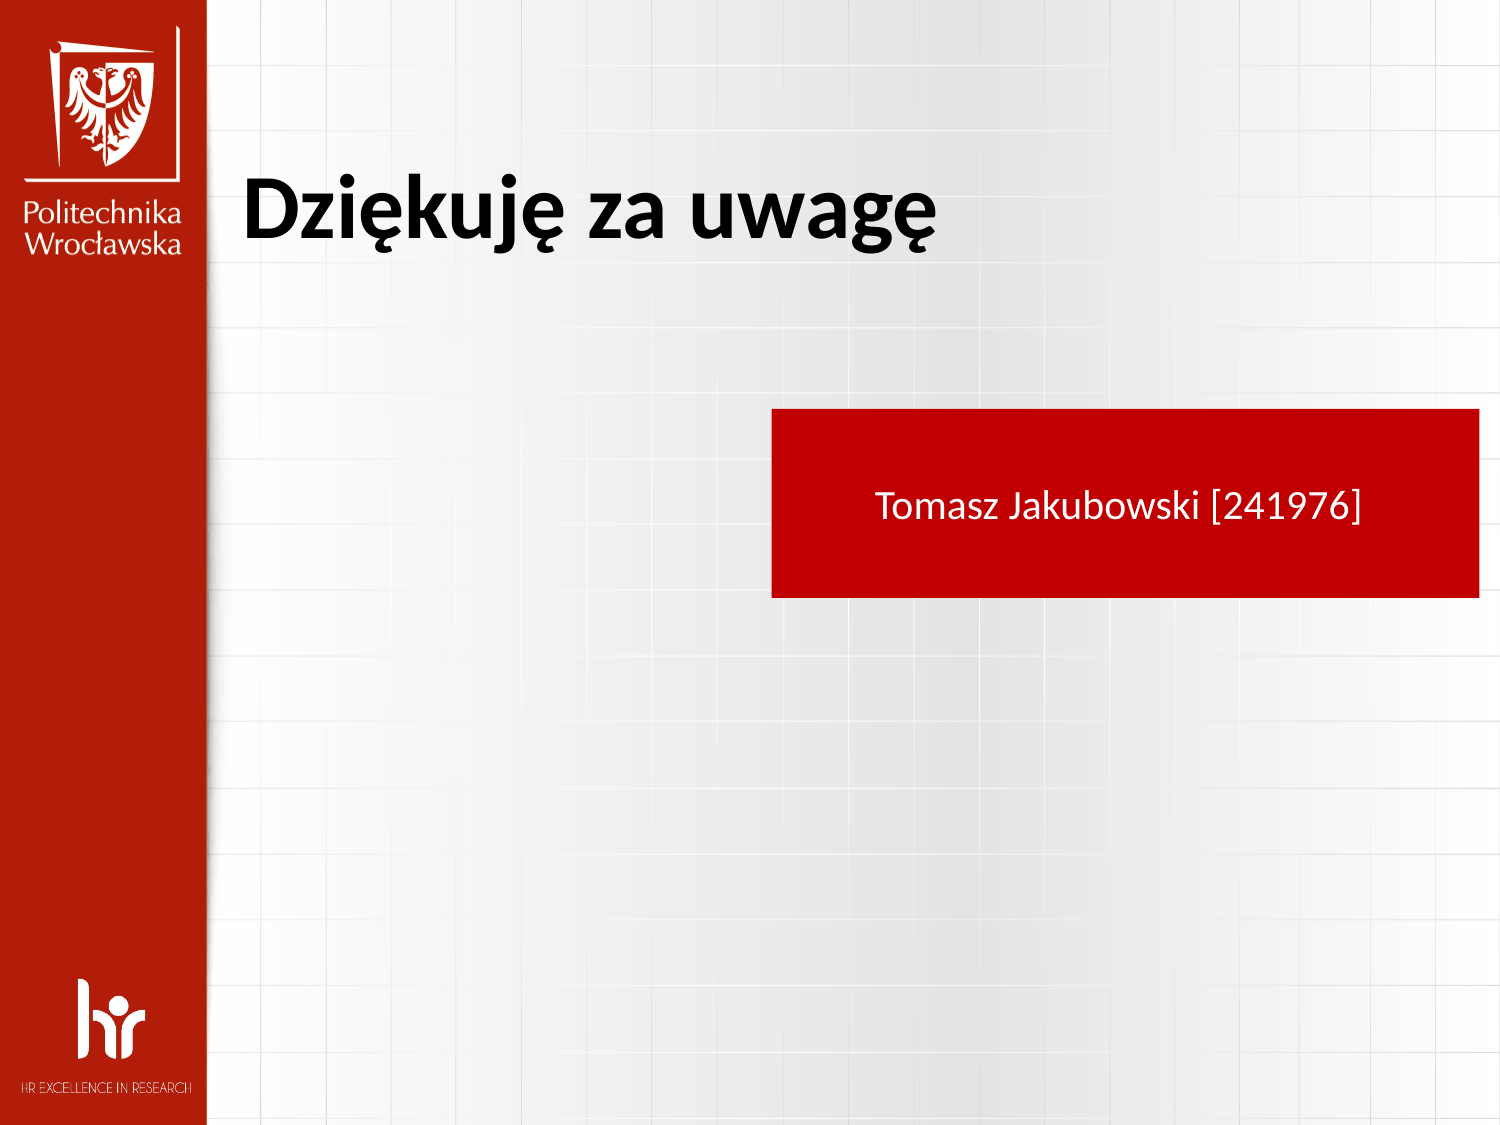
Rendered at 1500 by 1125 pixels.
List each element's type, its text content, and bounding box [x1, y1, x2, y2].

picture [0, 0, 1500, 1125]
list Tomasz Jakubowski [241976] [771, 408, 1480, 598]
list Dziękuję za uwagę [242, 19, 1480, 386]
